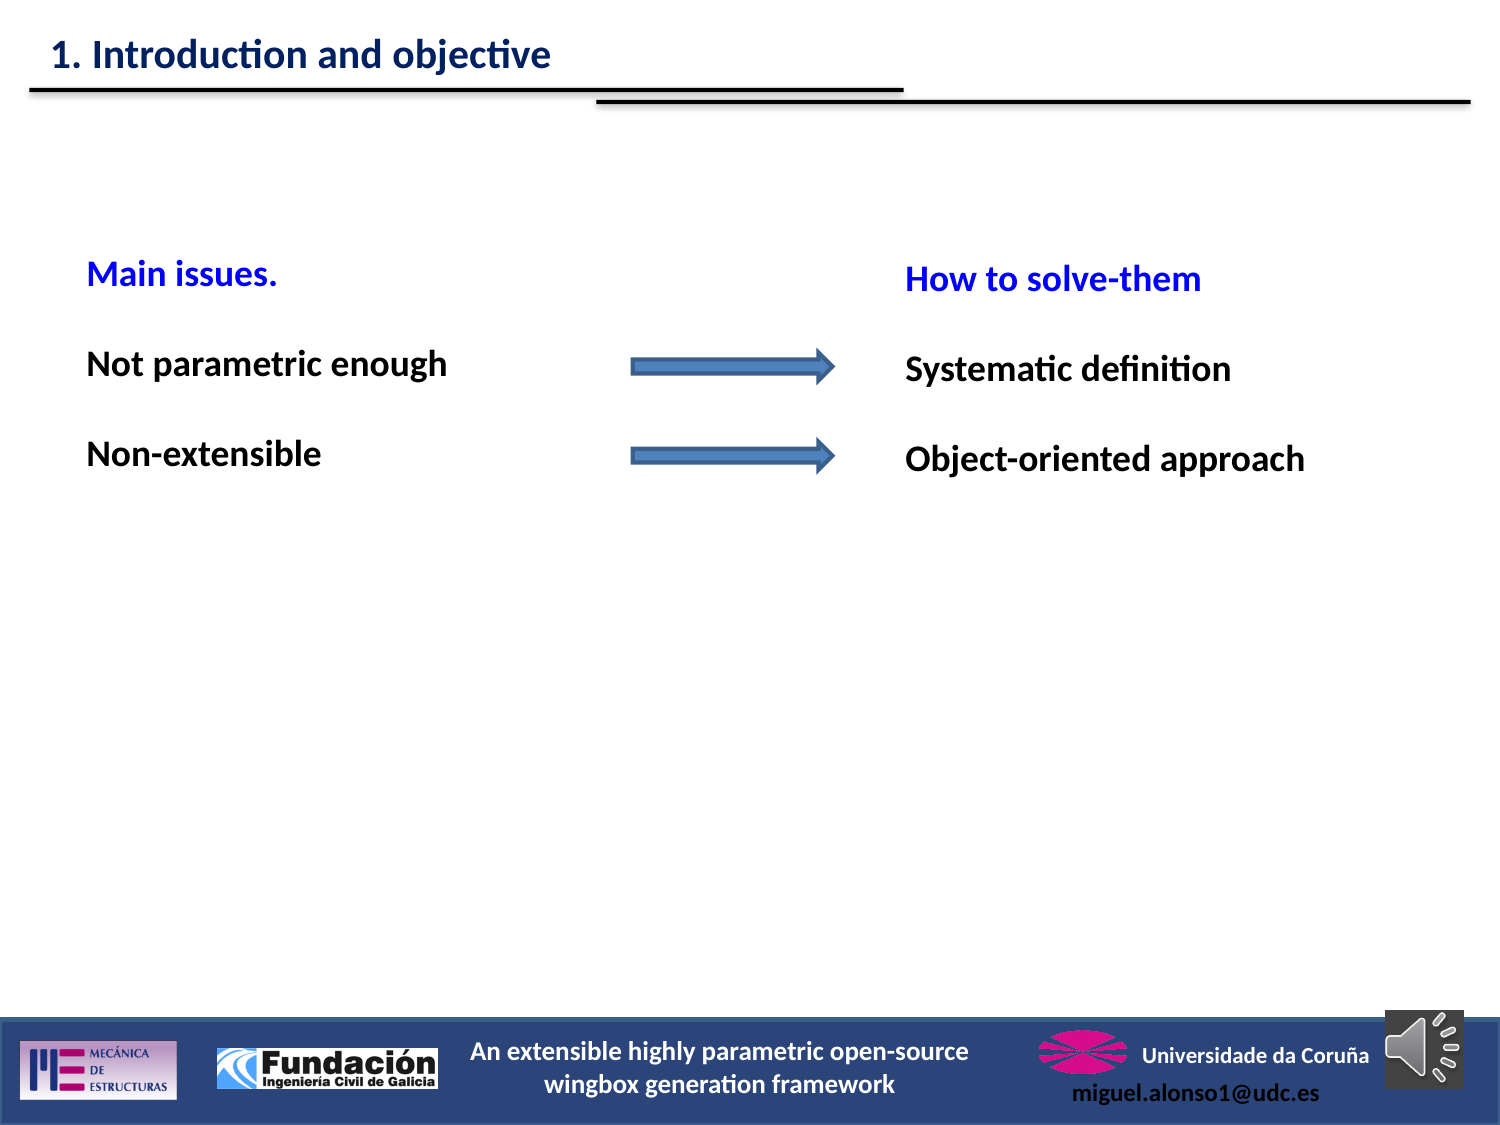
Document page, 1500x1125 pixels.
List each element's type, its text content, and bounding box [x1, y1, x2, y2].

text_box 1. Introduction and objective [35, 19, 981, 84]
picture [1037, 1029, 1136, 1075]
text_box [630, 347, 836, 386]
text_box Main issues. Not parametric enough Non-extensible [71, 241, 654, 526]
text_box [630, 436, 836, 475]
picture [19, 1040, 177, 1100]
picture [1384, 1009, 1465, 1090]
picture [217, 1048, 438, 1089]
text_box How to solve-them Systematic definition Object-oriented approach [890, 246, 1475, 802]
